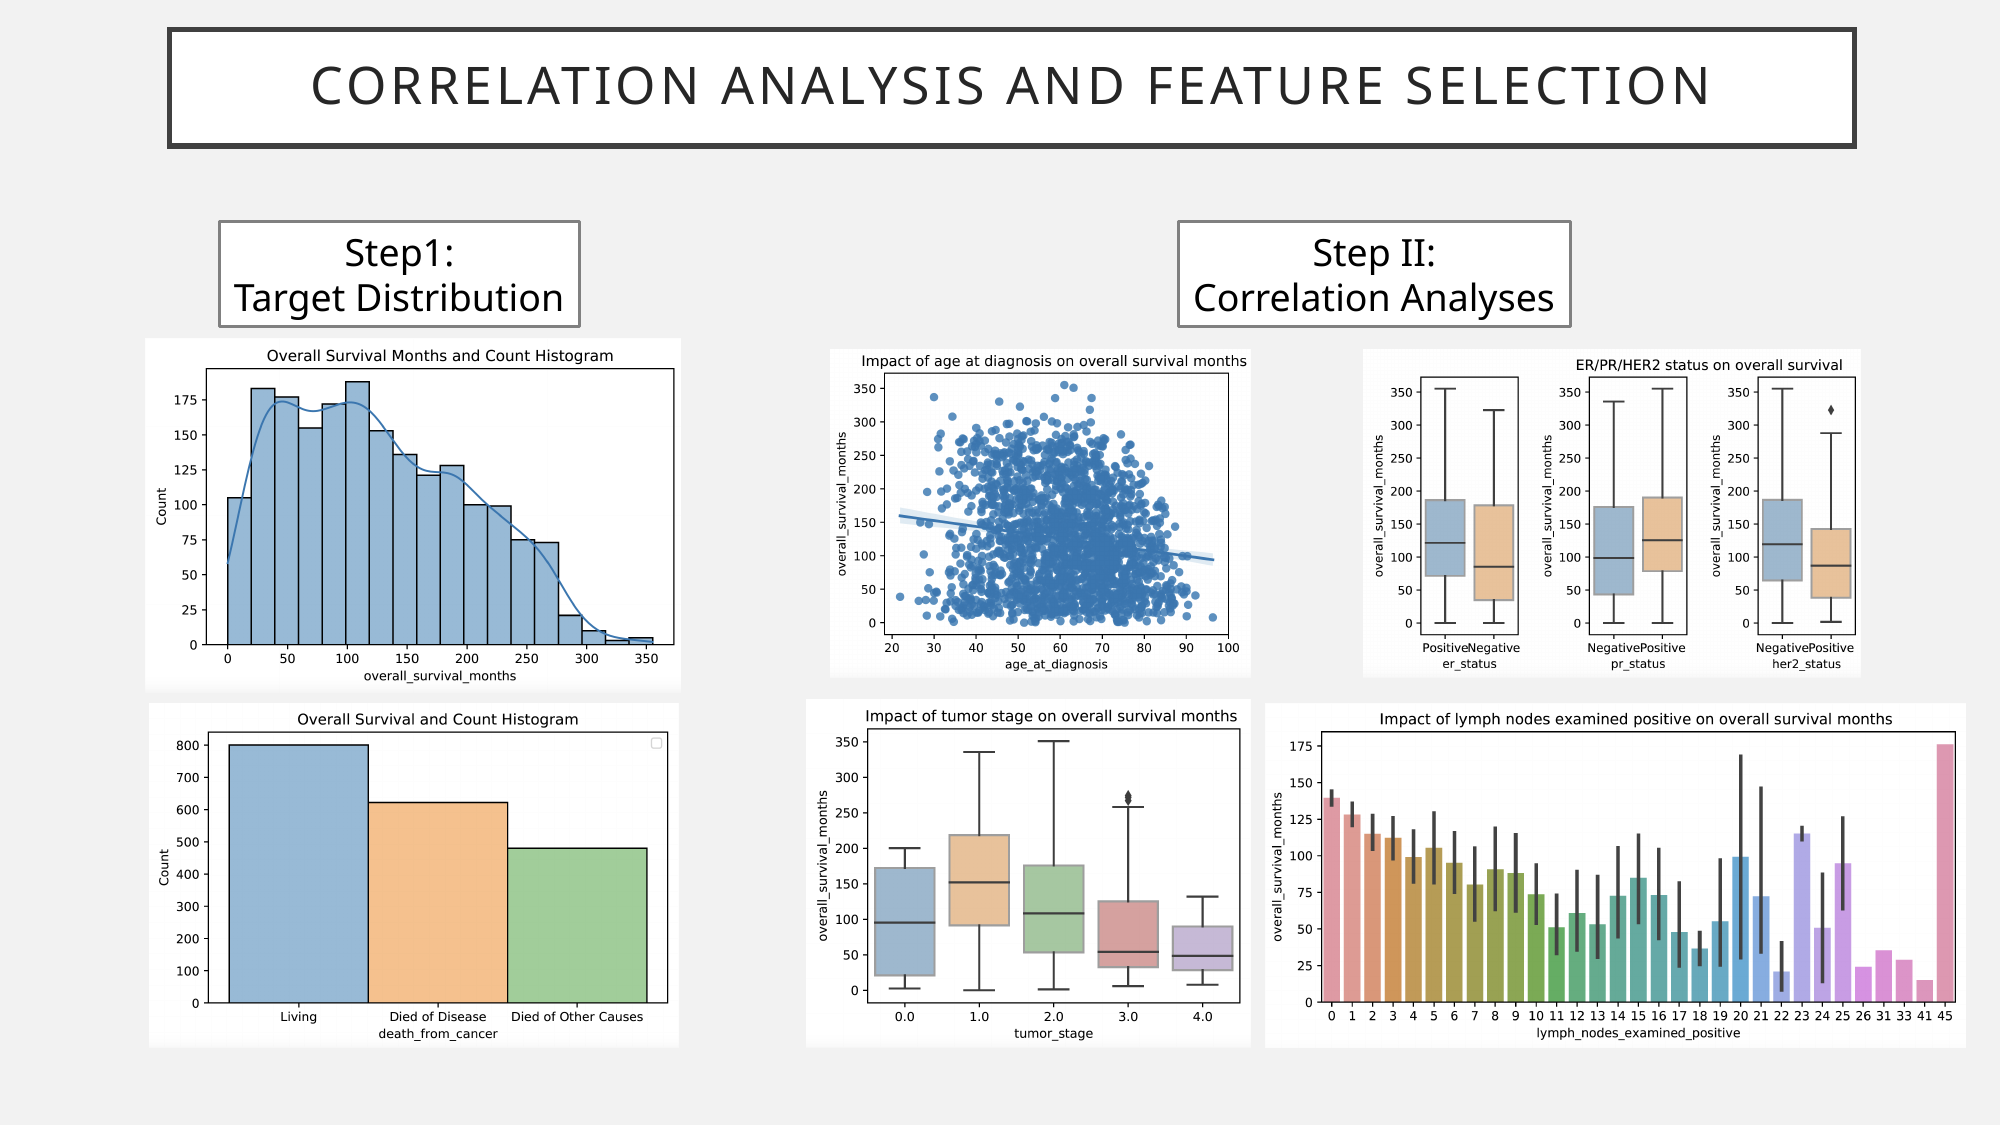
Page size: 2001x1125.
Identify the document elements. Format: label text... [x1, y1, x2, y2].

picture [145, 338, 681, 693]
text_box Step II: Correlation Analyses [1178, 221, 1571, 327]
picture [830, 349, 1251, 678]
title Correlation analysis and feature selection [167, 27, 1857, 149]
picture [1265, 703, 1966, 1048]
picture [149, 703, 679, 1048]
text_box Step1: Target Distribution [219, 221, 580, 327]
picture [806, 699, 1251, 1048]
picture [1363, 349, 1861, 678]
